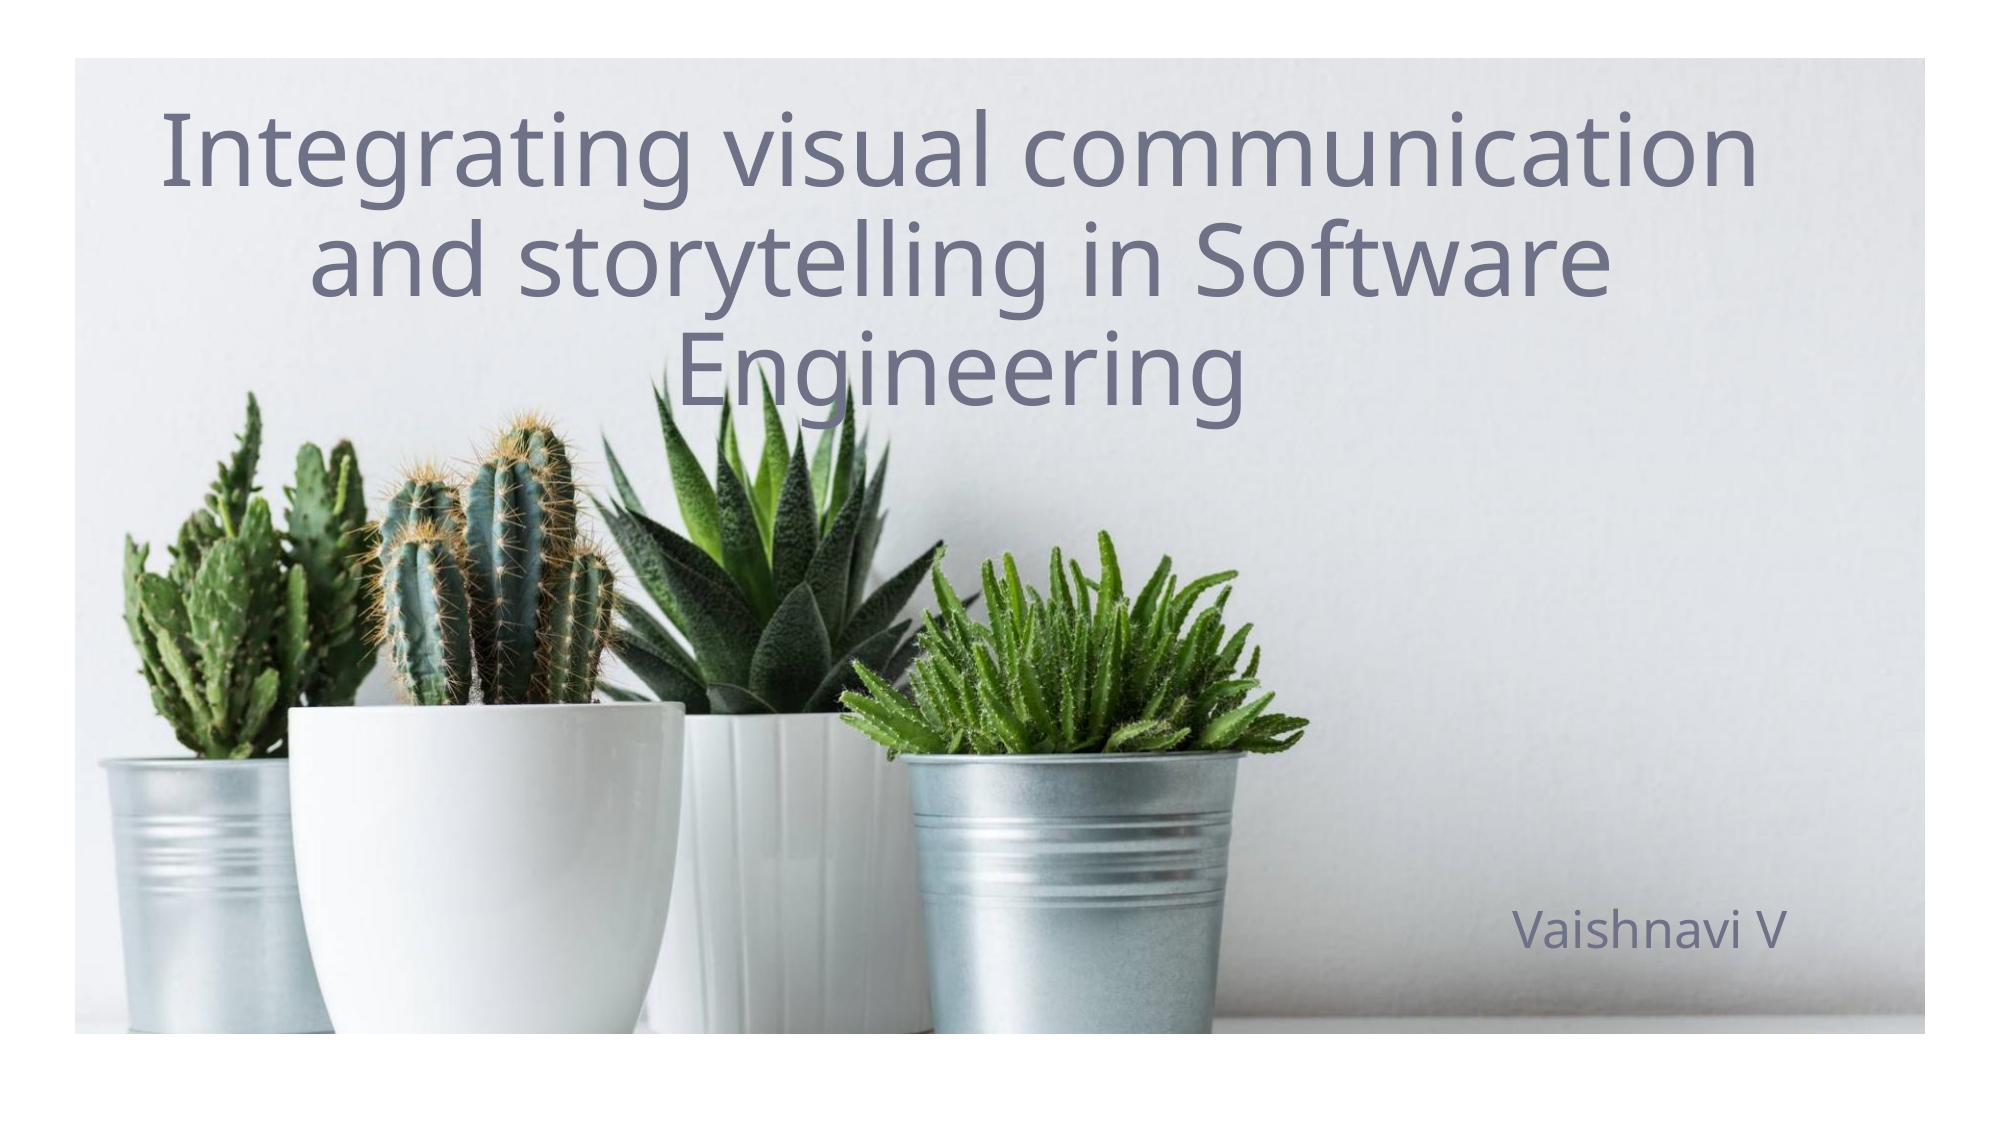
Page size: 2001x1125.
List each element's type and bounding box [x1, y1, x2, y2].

picture [75, 58, 1925, 1034]
